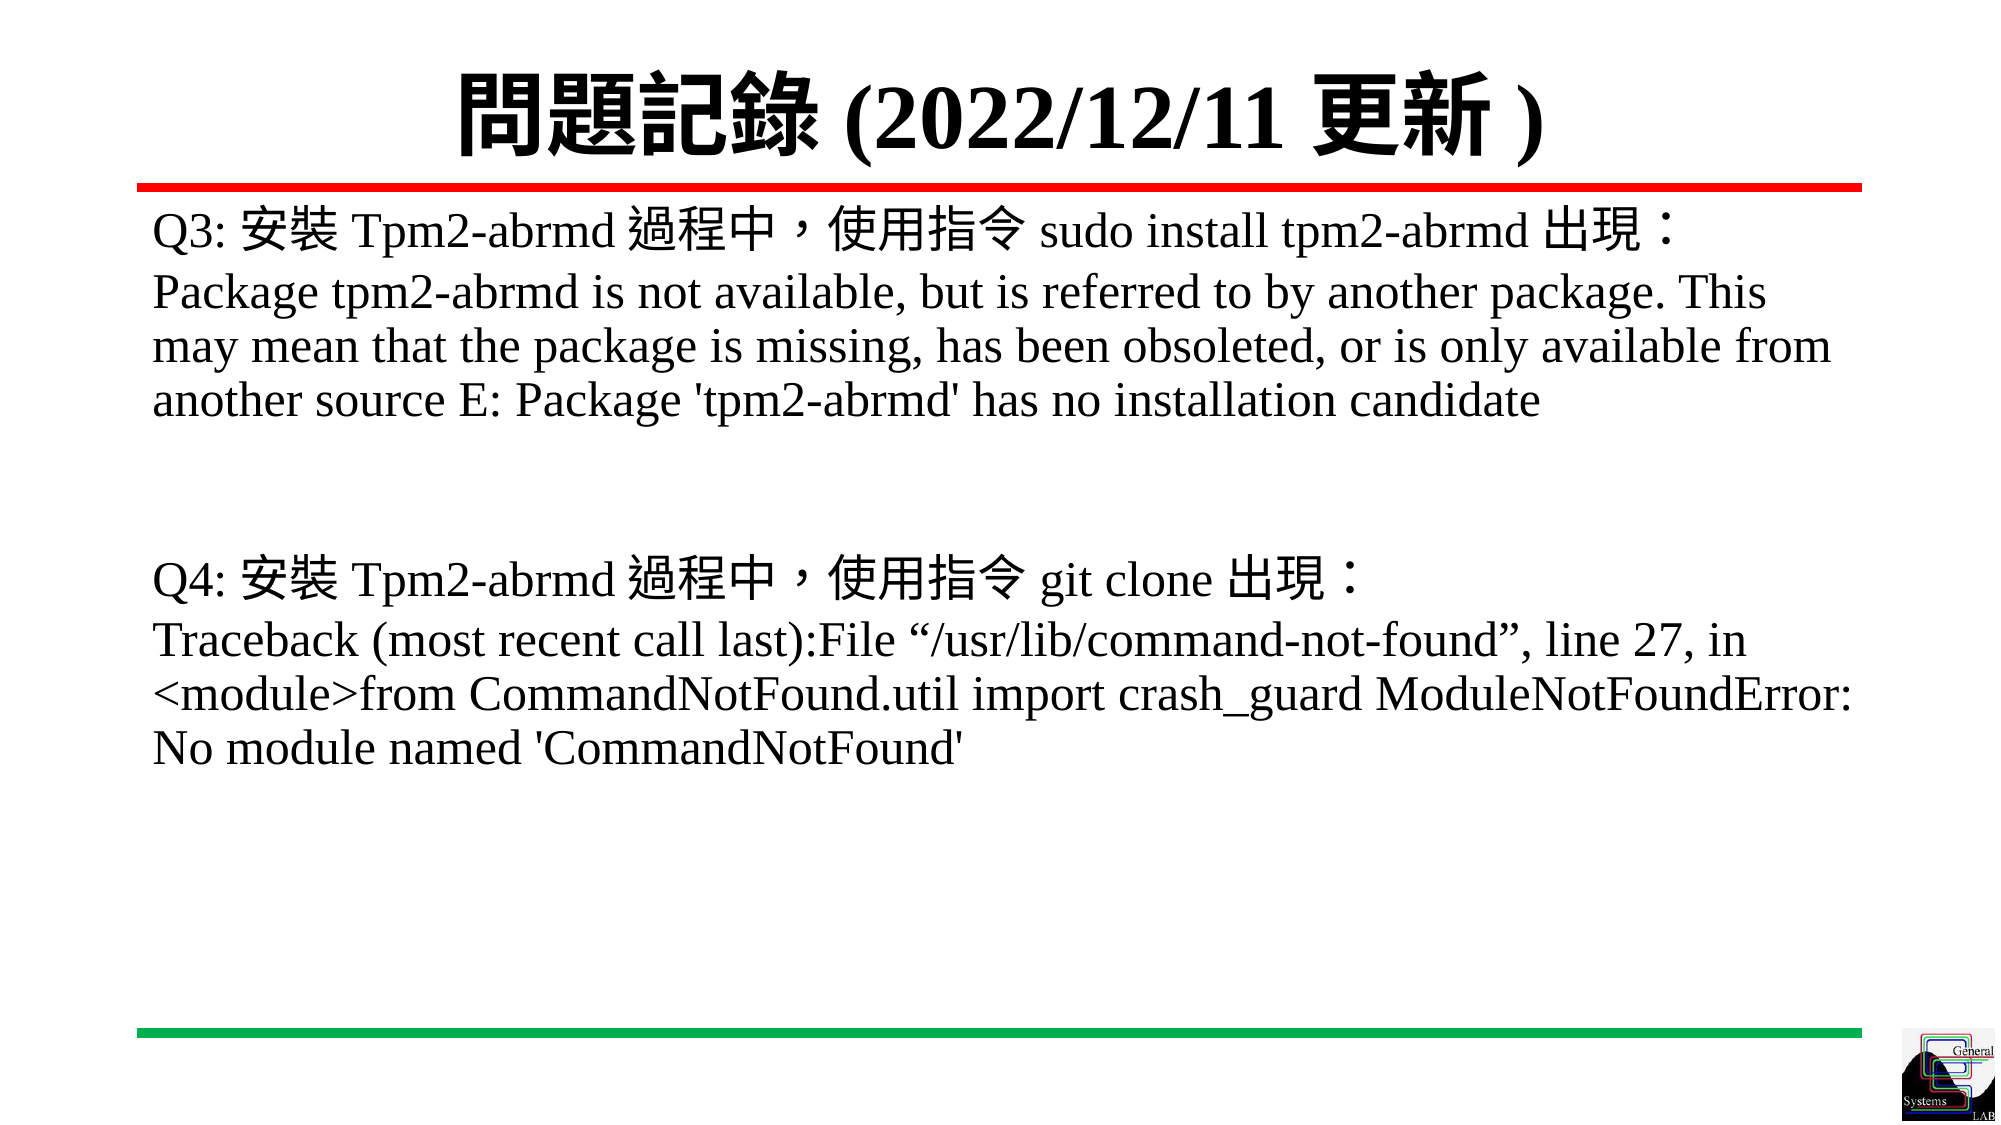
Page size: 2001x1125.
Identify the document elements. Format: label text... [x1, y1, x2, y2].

picture [1902, 1028, 1995, 1121]
title 問題記錄(2022/12/11更新) [137, 59, 1863, 178]
list Q3:安裝Tpm2-abrmd過程中，使用指令sudo install tpm2-abrmd出現： Package tpm2-abrmd is not available, but is referred to by another package. This may mean that the package is missing, has been obsoleted, or is only available from another source E: Package 'tpm2-abrmd' has no installation candidate Q4:安裝Tpm2-abrmd過程中，使用指令git clone出現： Traceback (most recent call last):File “/usr/lib/command-not-found”, line 27, in <module>from CommandNotFound.util import crash_guard ModuleNotFoundError: No module named 'CommandNotFound' [137, 197, 1876, 1032]
